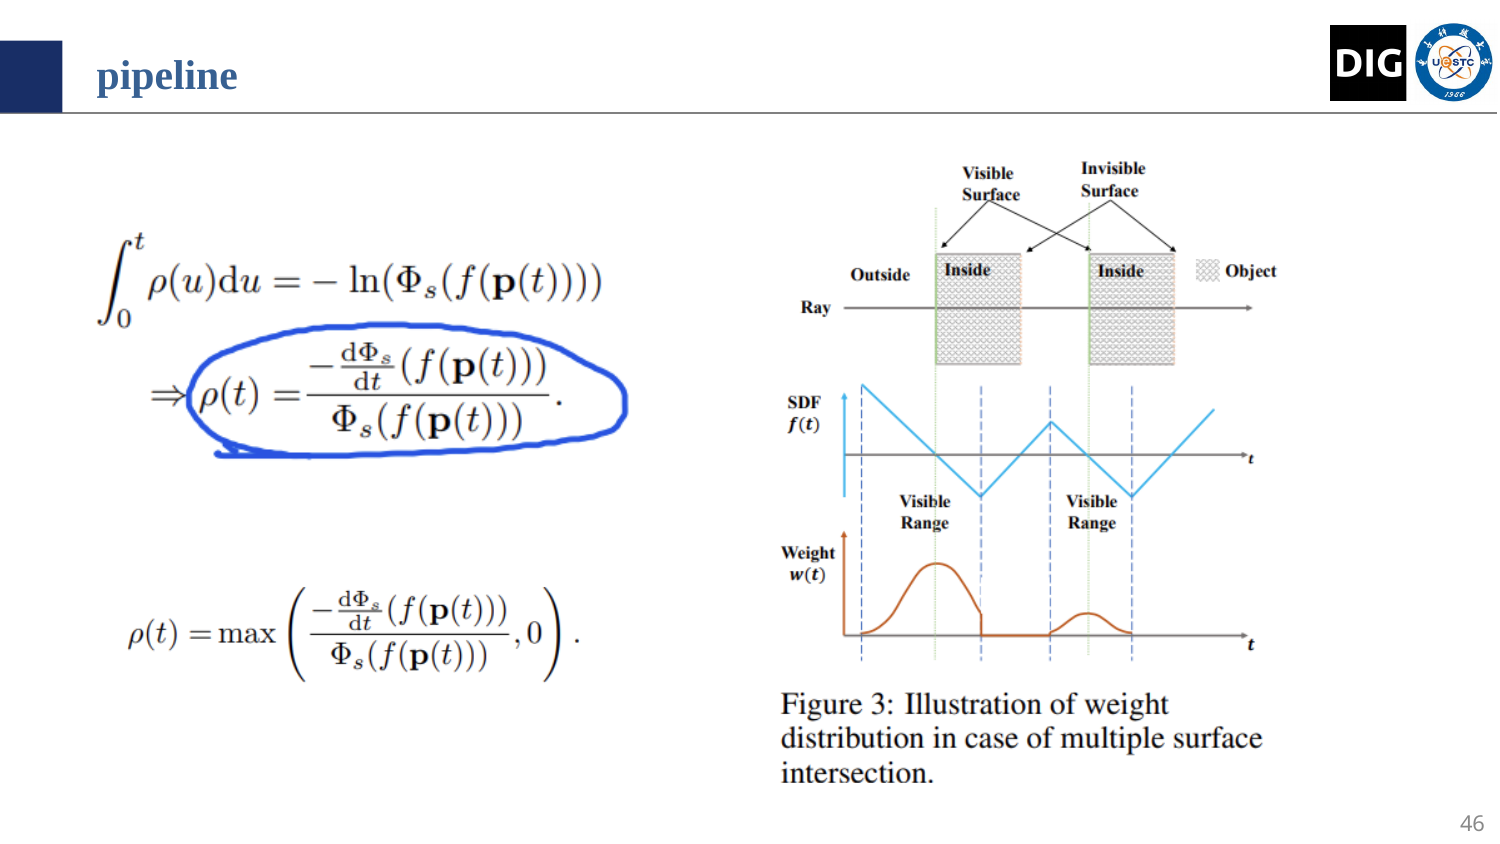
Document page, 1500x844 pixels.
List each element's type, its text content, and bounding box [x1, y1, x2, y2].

picture [1330, 19, 1498, 105]
text_box 46 [1149, 802, 1500, 844]
text_box pipeline [81, 40, 253, 106]
picture [92, 562, 595, 702]
picture [765, 134, 1326, 803]
picture [40, 222, 676, 465]
